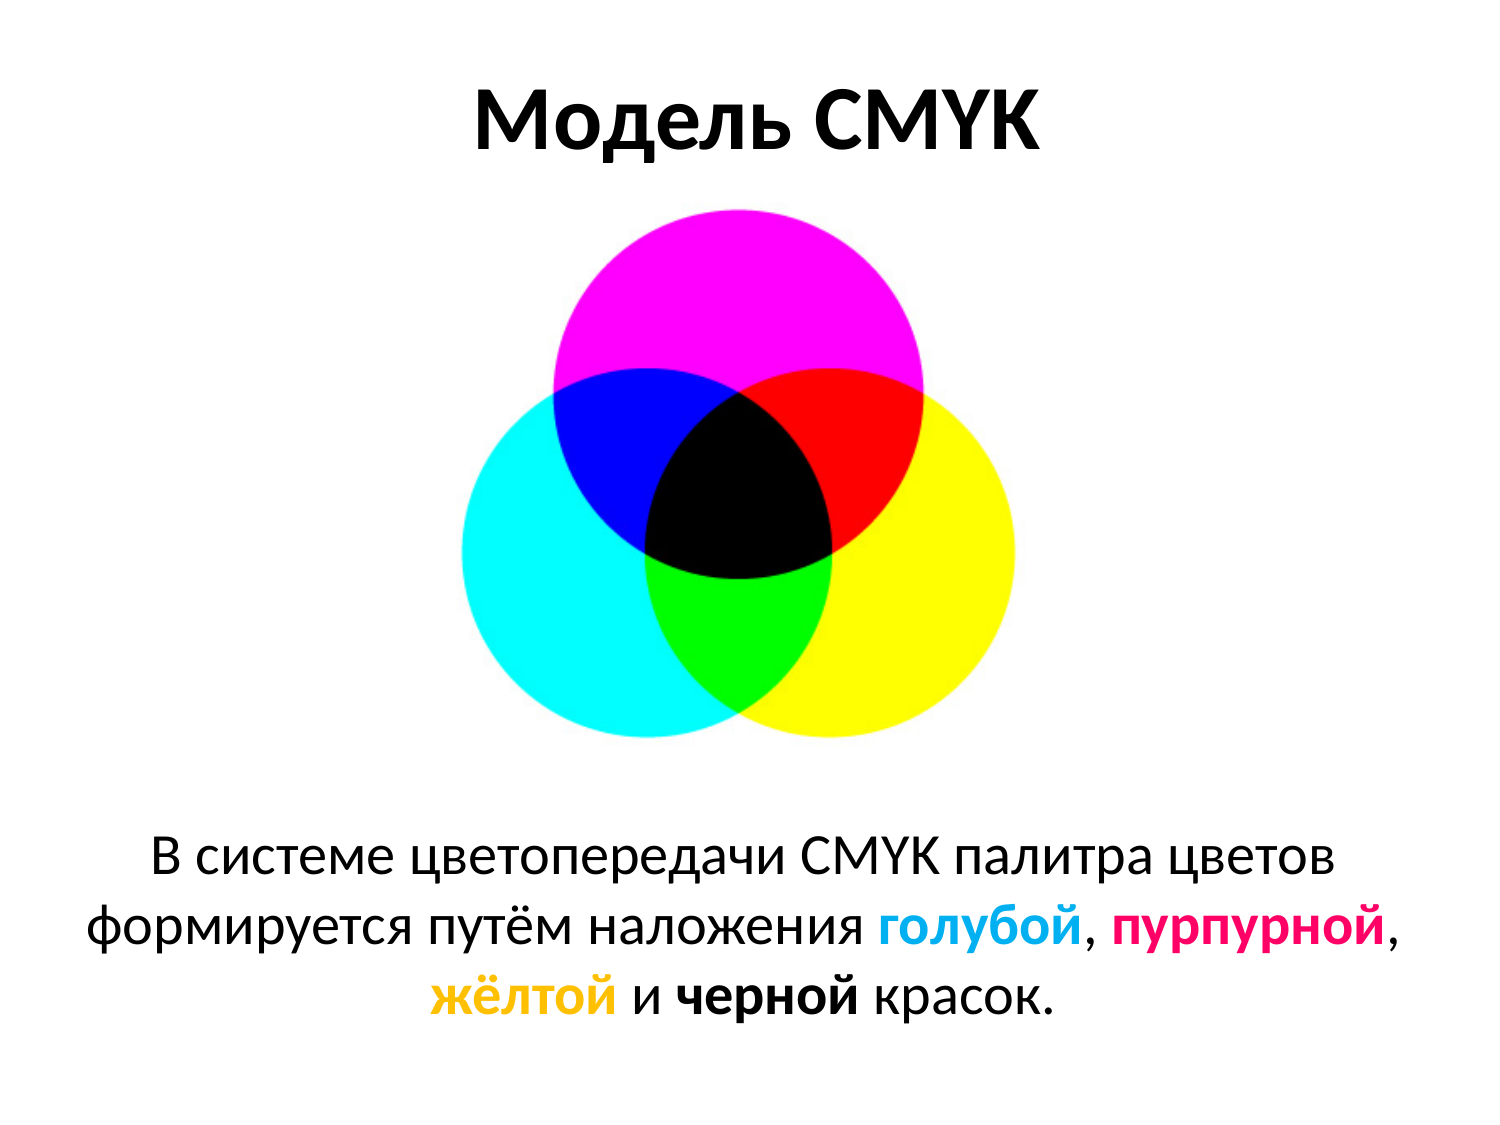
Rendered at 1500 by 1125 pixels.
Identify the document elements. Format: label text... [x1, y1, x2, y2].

text_box В системе цветопередачи CMYK палитра цветов формируется путём наложения голубой, пурпурной, жёлтой и черной красок. [70, 808, 1417, 1034]
picture [324, 163, 1152, 785]
title Модель CMYK [82, 0, 1432, 225]
